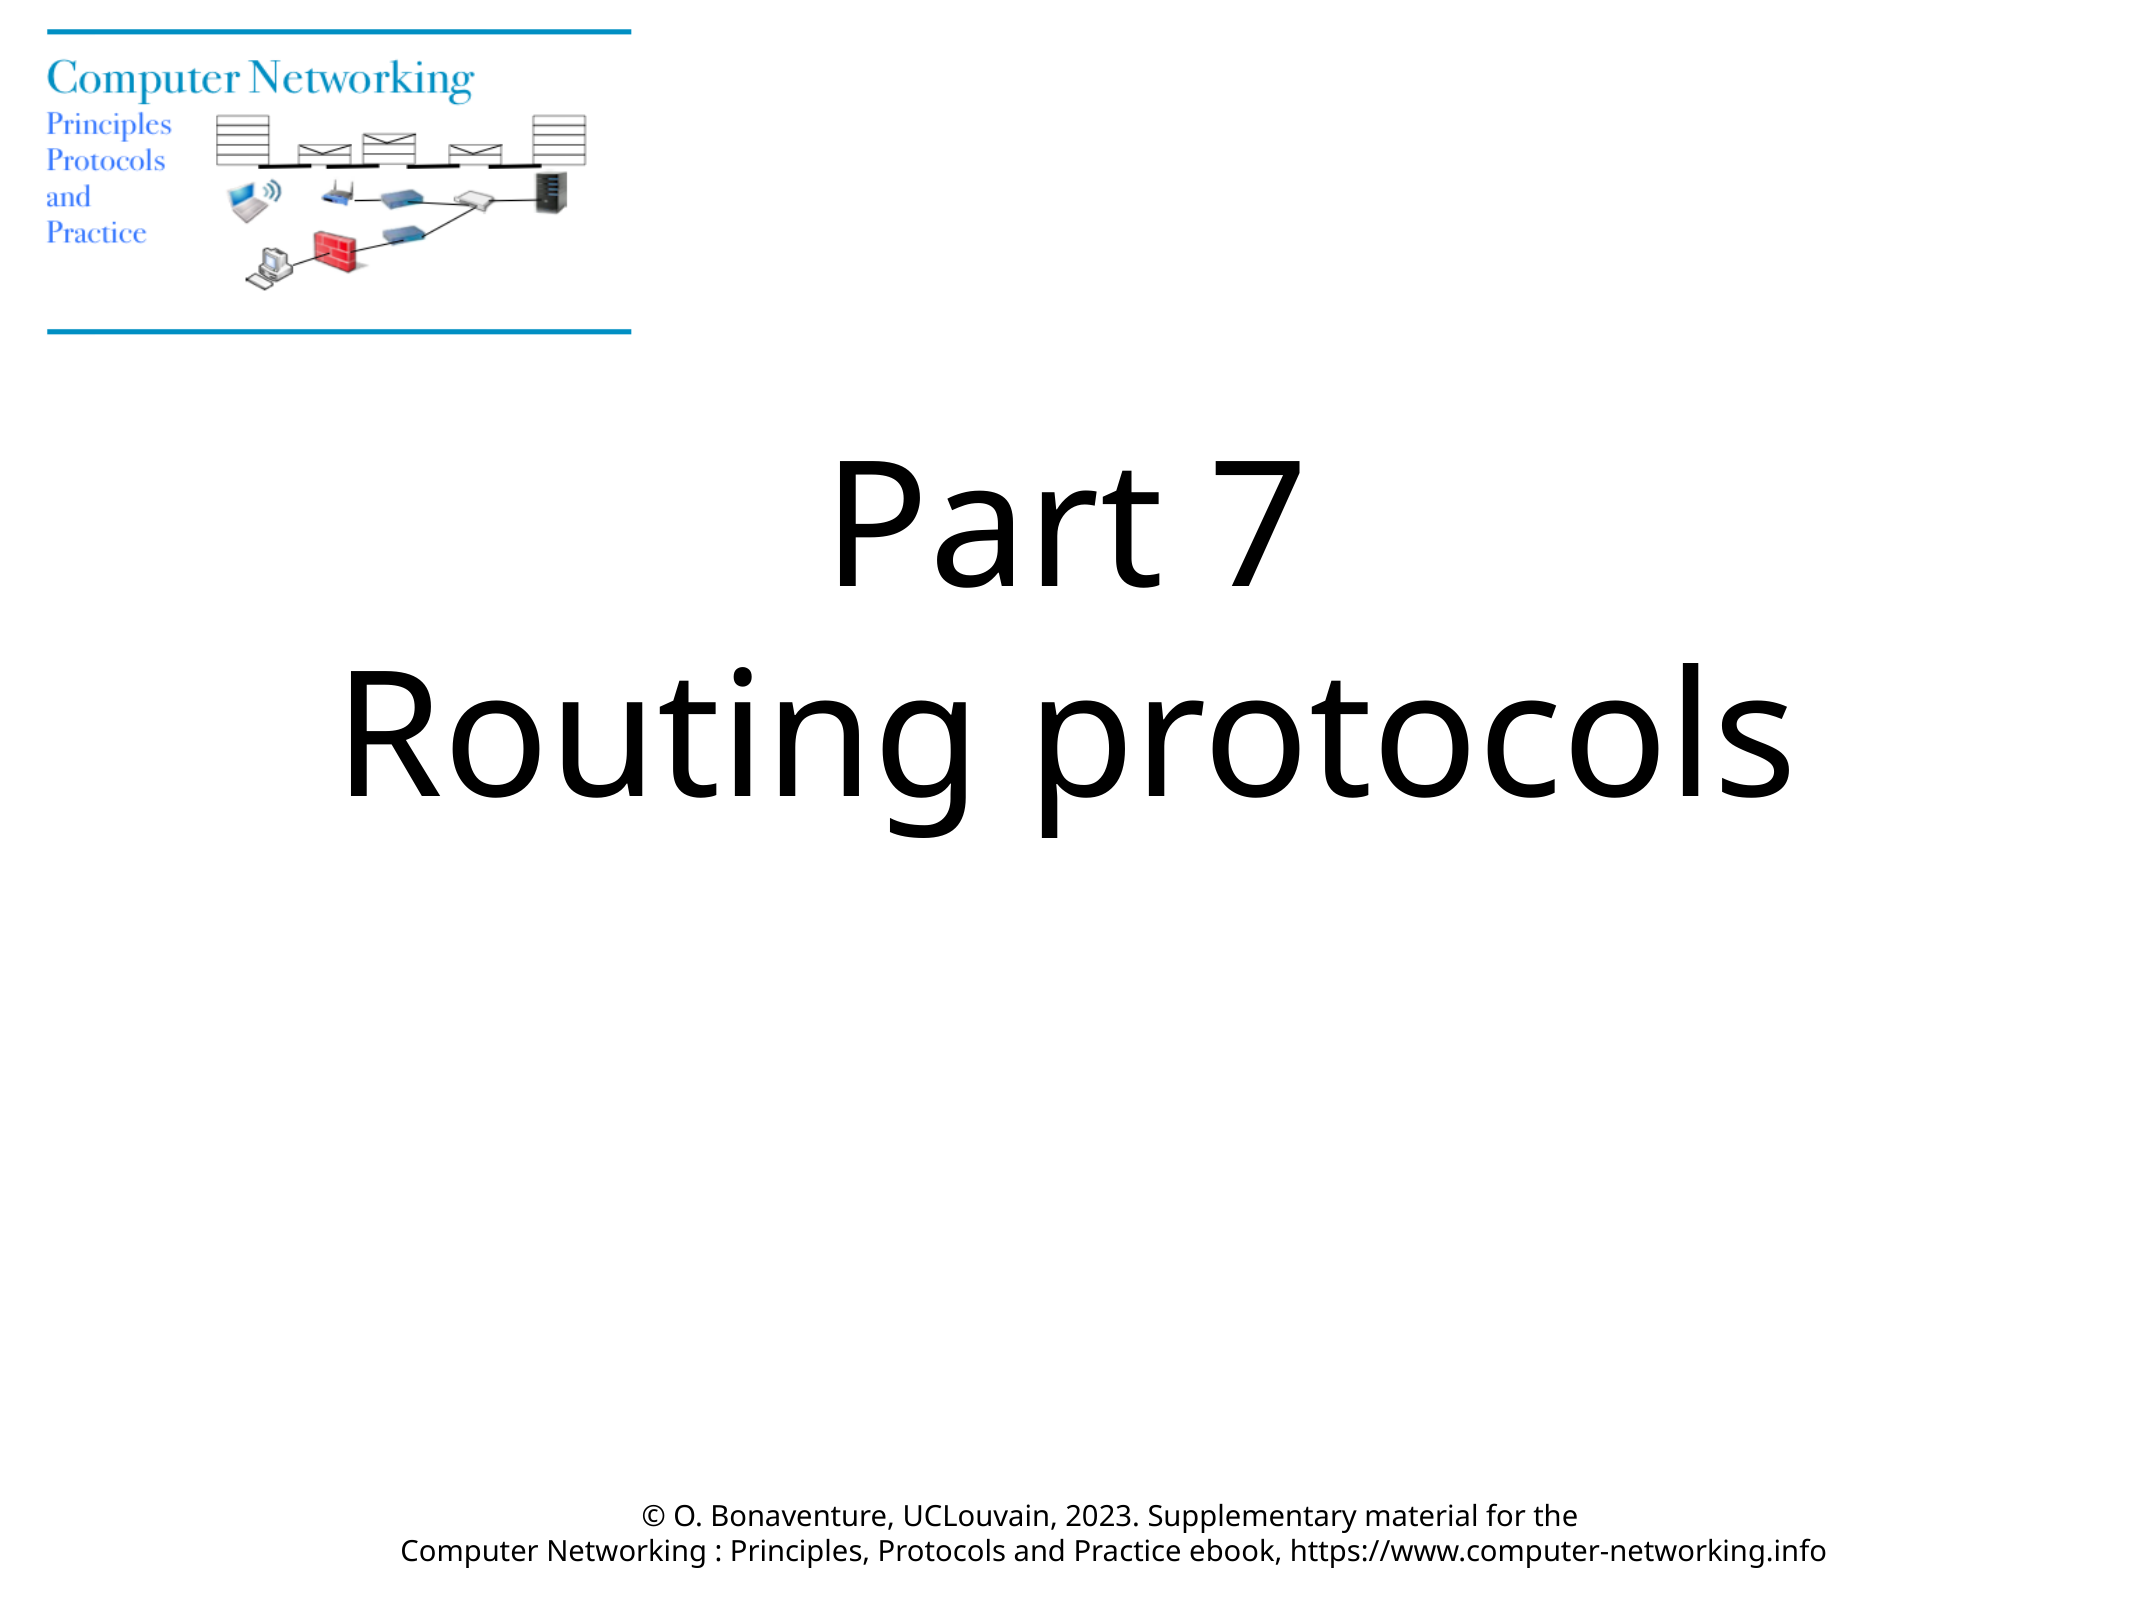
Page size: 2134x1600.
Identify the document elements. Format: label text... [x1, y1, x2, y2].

title Part 7 Routing protocols [159, 497, 1974, 841]
text_box © O. Bonaventure, UCLouvain, 2023. Supplementary material for the Computer Networking : Principles, Protocols and Practice ebook, https://www.computer-networking.info [392, 1490, 1836, 1576]
picture [32, 19, 658, 359]
